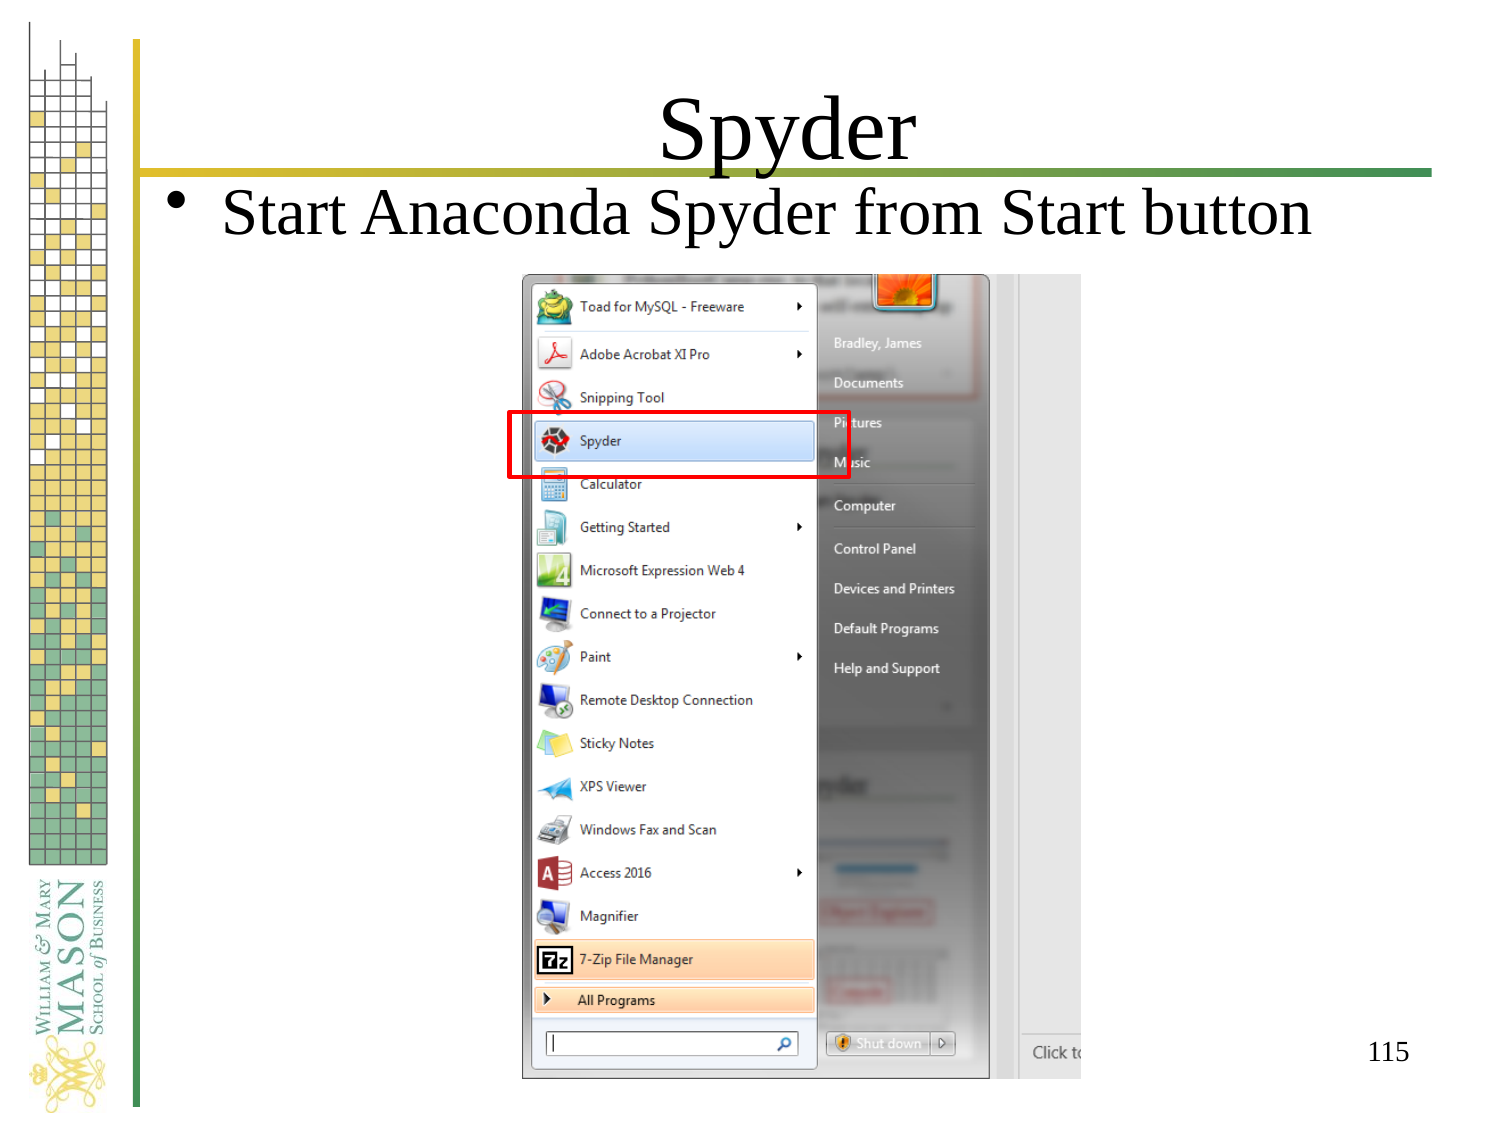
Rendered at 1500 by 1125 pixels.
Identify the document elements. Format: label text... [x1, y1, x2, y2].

title Spyder [150, 45, 1425, 160]
list Start Anaconda Spyder from Start button [150, 160, 1425, 928]
slide_number 115 [1048, 1024, 1426, 1103]
picture [522, 274, 1081, 1080]
text_box [507, 410, 517, 479]
table_cell != [29, 879, 107, 1113]
